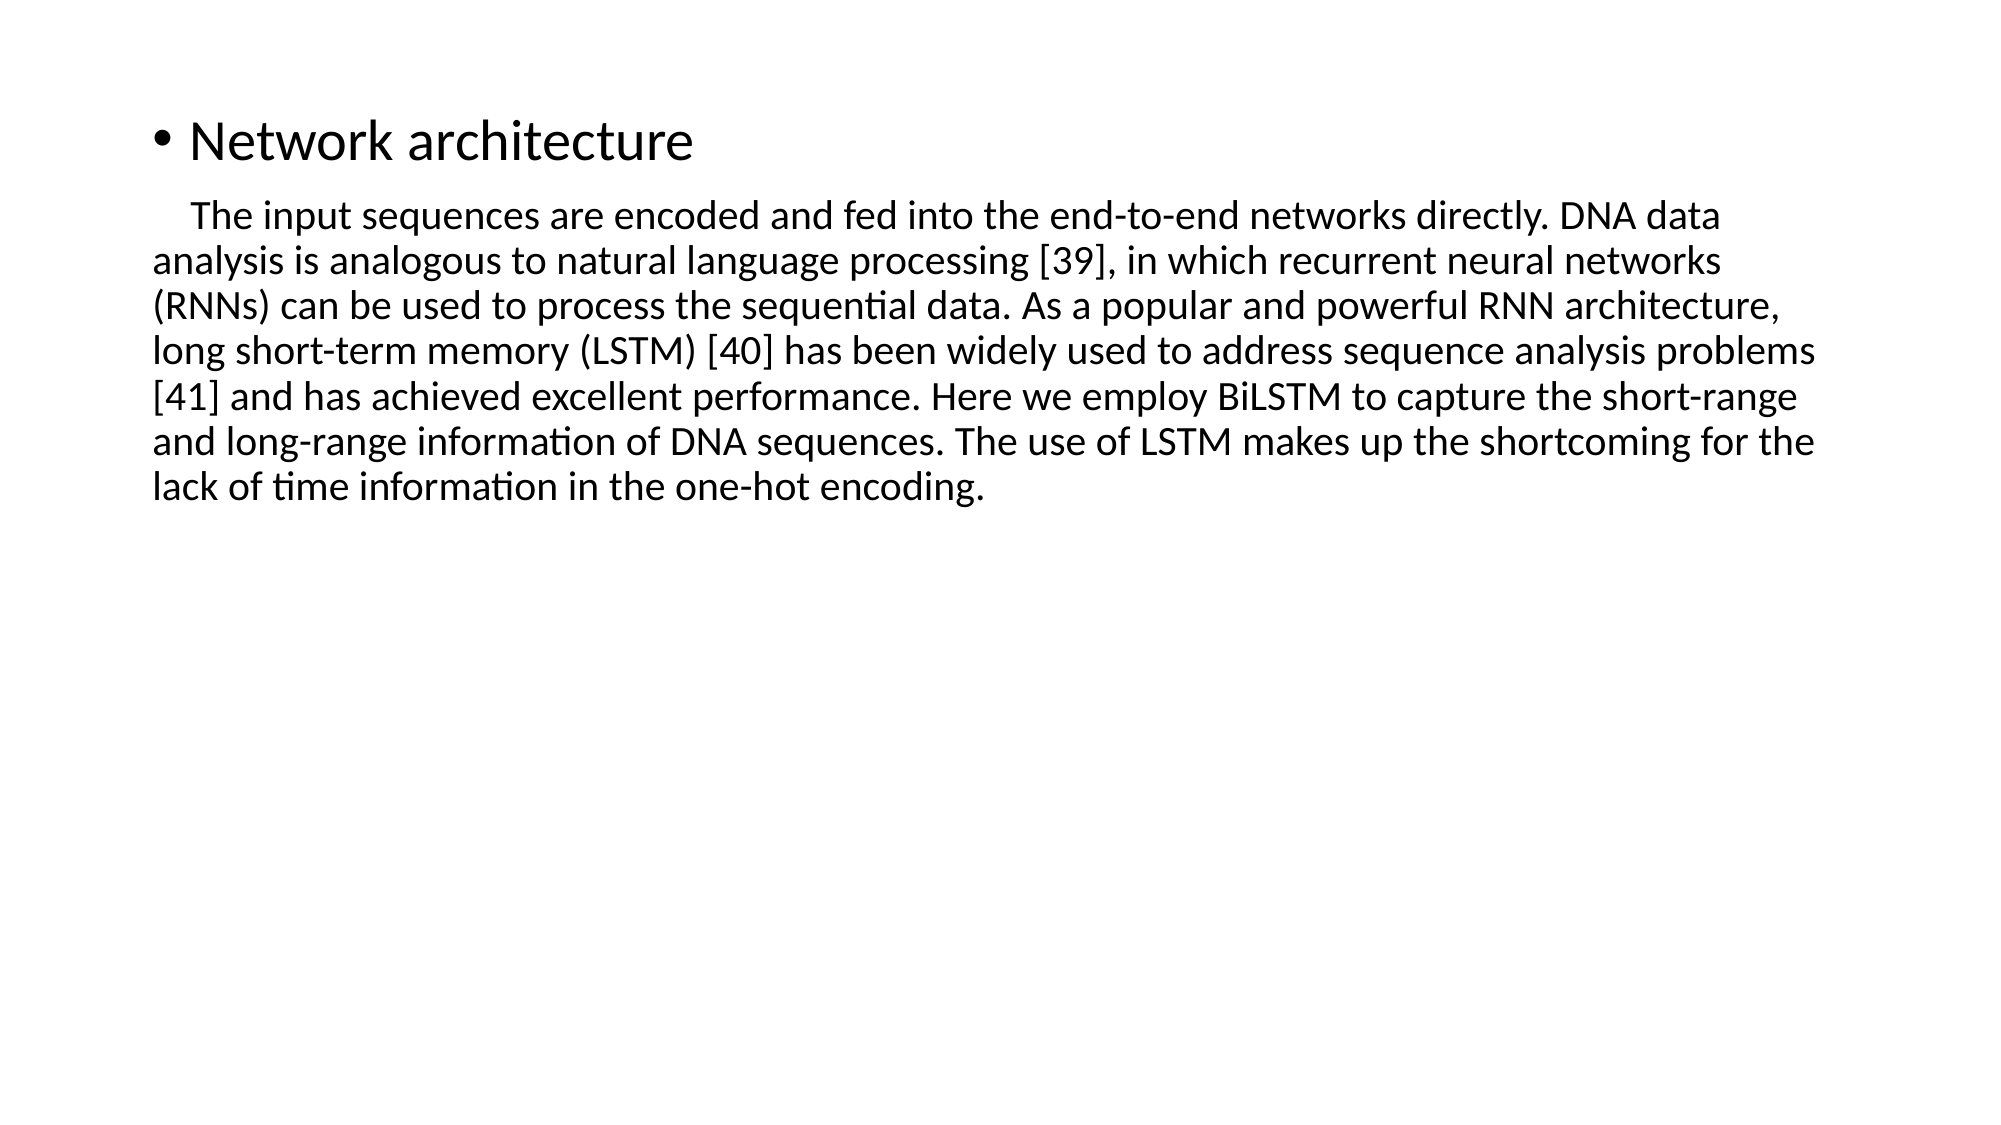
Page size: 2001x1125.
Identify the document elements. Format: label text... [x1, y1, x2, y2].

list Network architecture The input sequences are encoded and fed into the end-to-end networks directly. DNA data analysis is analogous to natural language processing [39], in which recurrent neural networks (RNNs) can be used to process the sequential data. As a popular and powerful RNN architecture, long short-term memory (LSTM) [40] has been widely used to address sequence analysis problems [41] and has achieved excellent performance. Here we employ BiLSTM to capture the short-range and long-range information of DNA sequences. The use of LSTM makes up the shortcoming for the lack of time information in the one-hot encoding. [137, 102, 1863, 1023]
